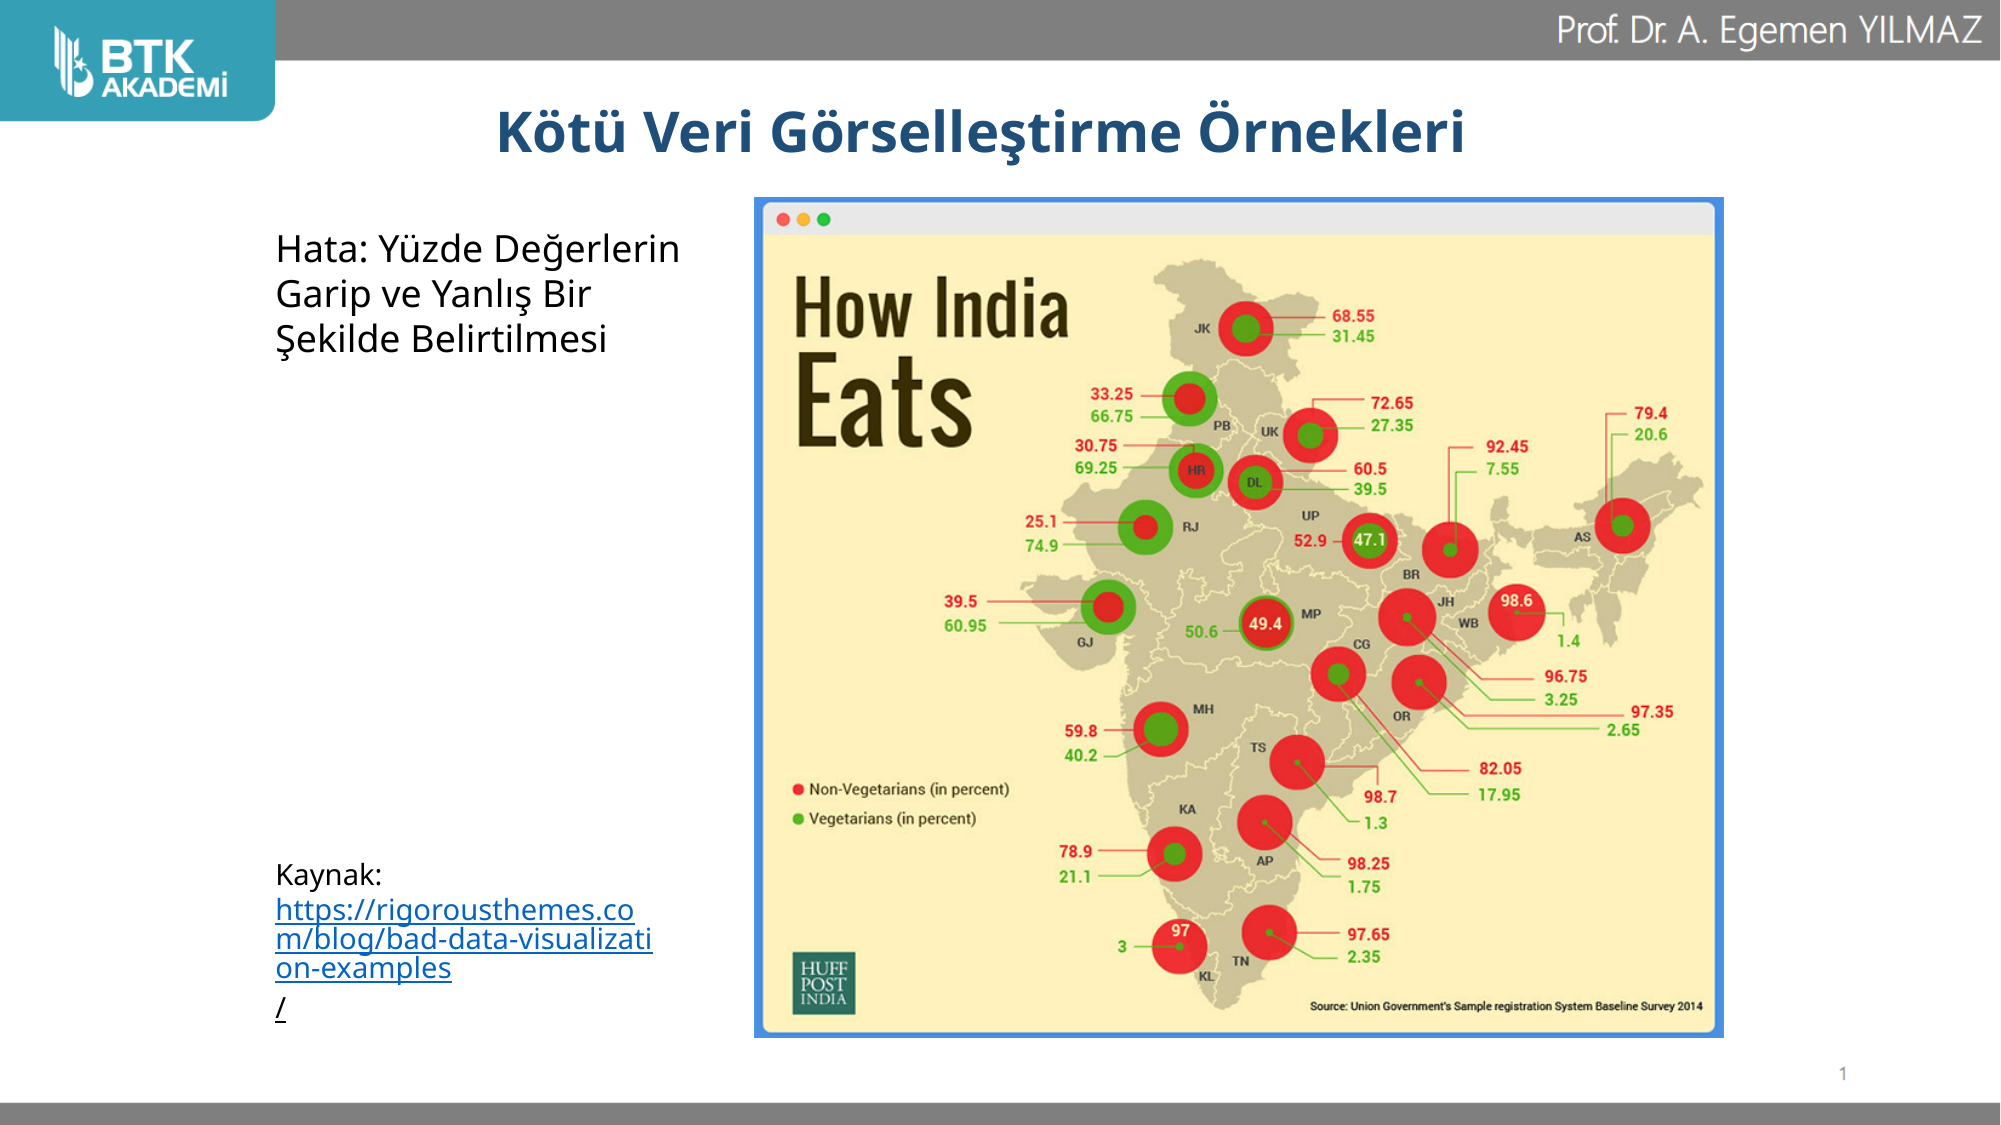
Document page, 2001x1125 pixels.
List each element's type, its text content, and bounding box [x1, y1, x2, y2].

text_box Hata: Yüzde Değerlerin Garip ve Yanlış Bir Şekilde Belirtilmesi [260, 217, 735, 368]
slide_number 110 [1325, 1042, 1863, 1103]
title Kötü Veri Görselleştirme Örnekleri [99, 0, 1863, 172]
text_box Kaynak: https://rigorousthemes.com/blog/bad-data-visualization-examples/ [260, 849, 670, 979]
picture [0, 0, 2001, 1125]
